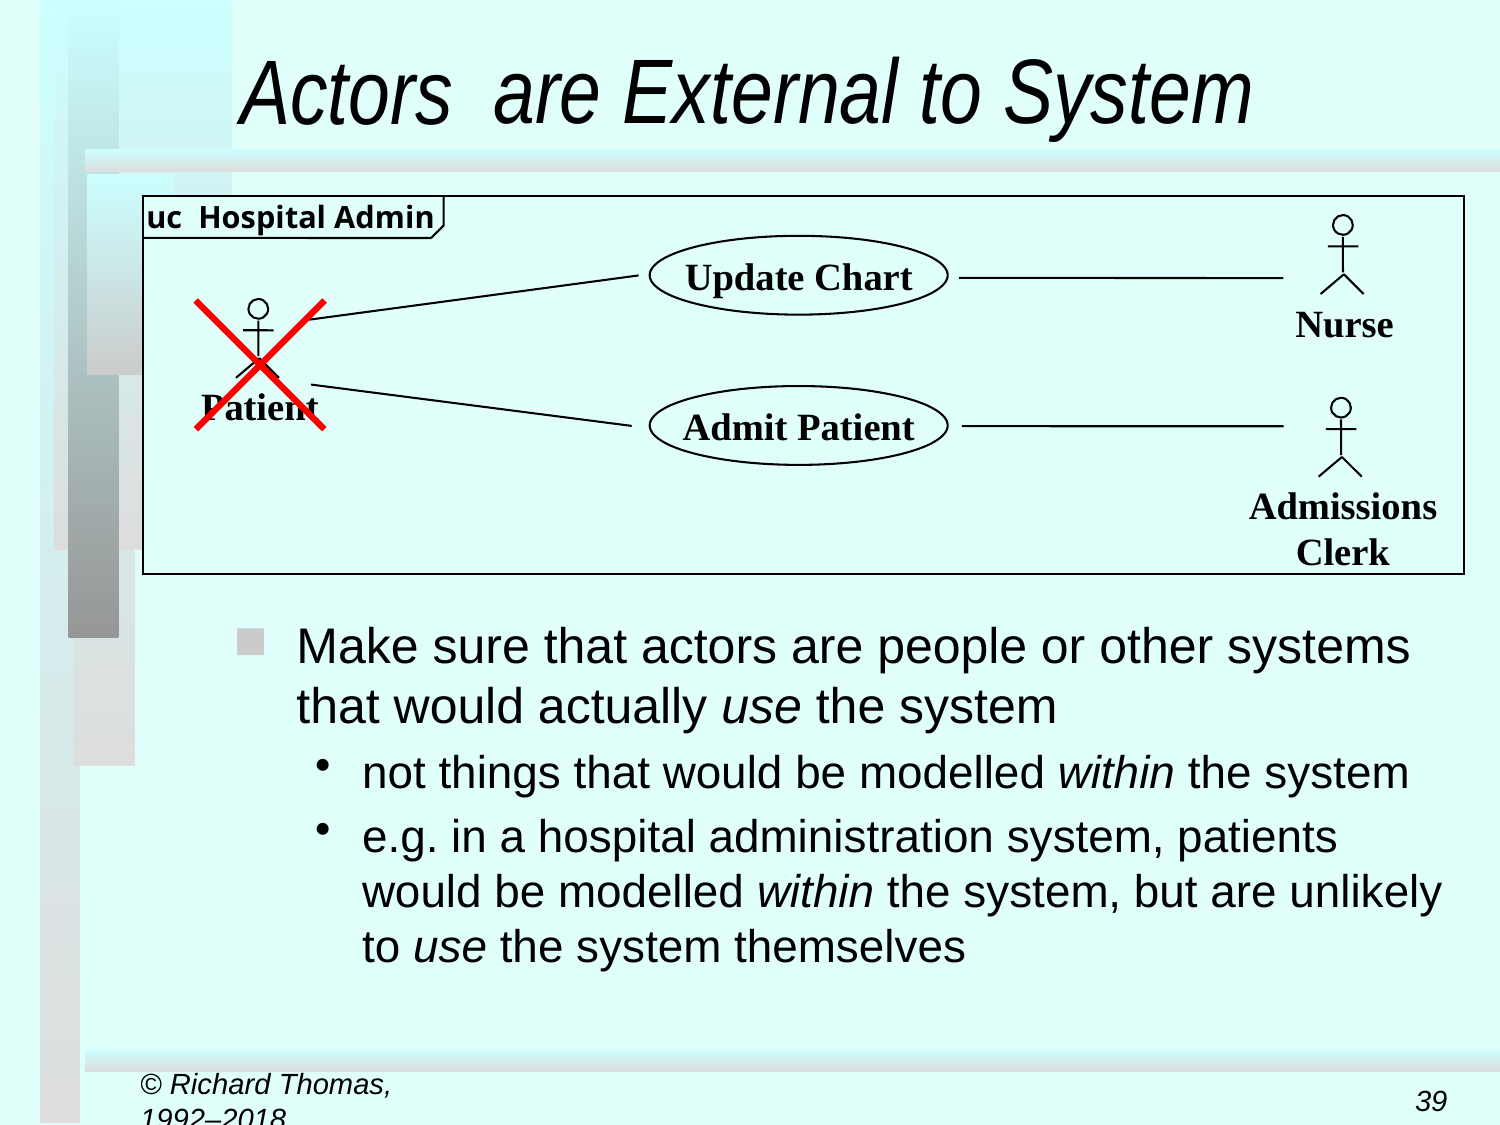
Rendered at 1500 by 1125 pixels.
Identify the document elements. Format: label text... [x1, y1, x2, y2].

slide_number © Richard Thomas, 1992–2018 [125, 1074, 438, 1125]
list Make sure that actors are people or other systems that would actually use the system not things that would be modelled within the system e.g. in a hospital administration system, patients would be modelled within the system, but are unlikely to use the system themselves [225, 606, 1464, 997]
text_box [186, 298, 333, 436]
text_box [1234, 397, 1452, 581]
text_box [142, 195, 1464, 575]
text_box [195, 300, 325, 430]
title Actors [225, 0, 1500, 150]
text_box are External to System [478, 24, 1270, 149]
text_box uc Hospital Admin [131, 190, 450, 243]
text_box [1280, 215, 1409, 352]
slide_number 39 [1149, 1074, 1463, 1125]
